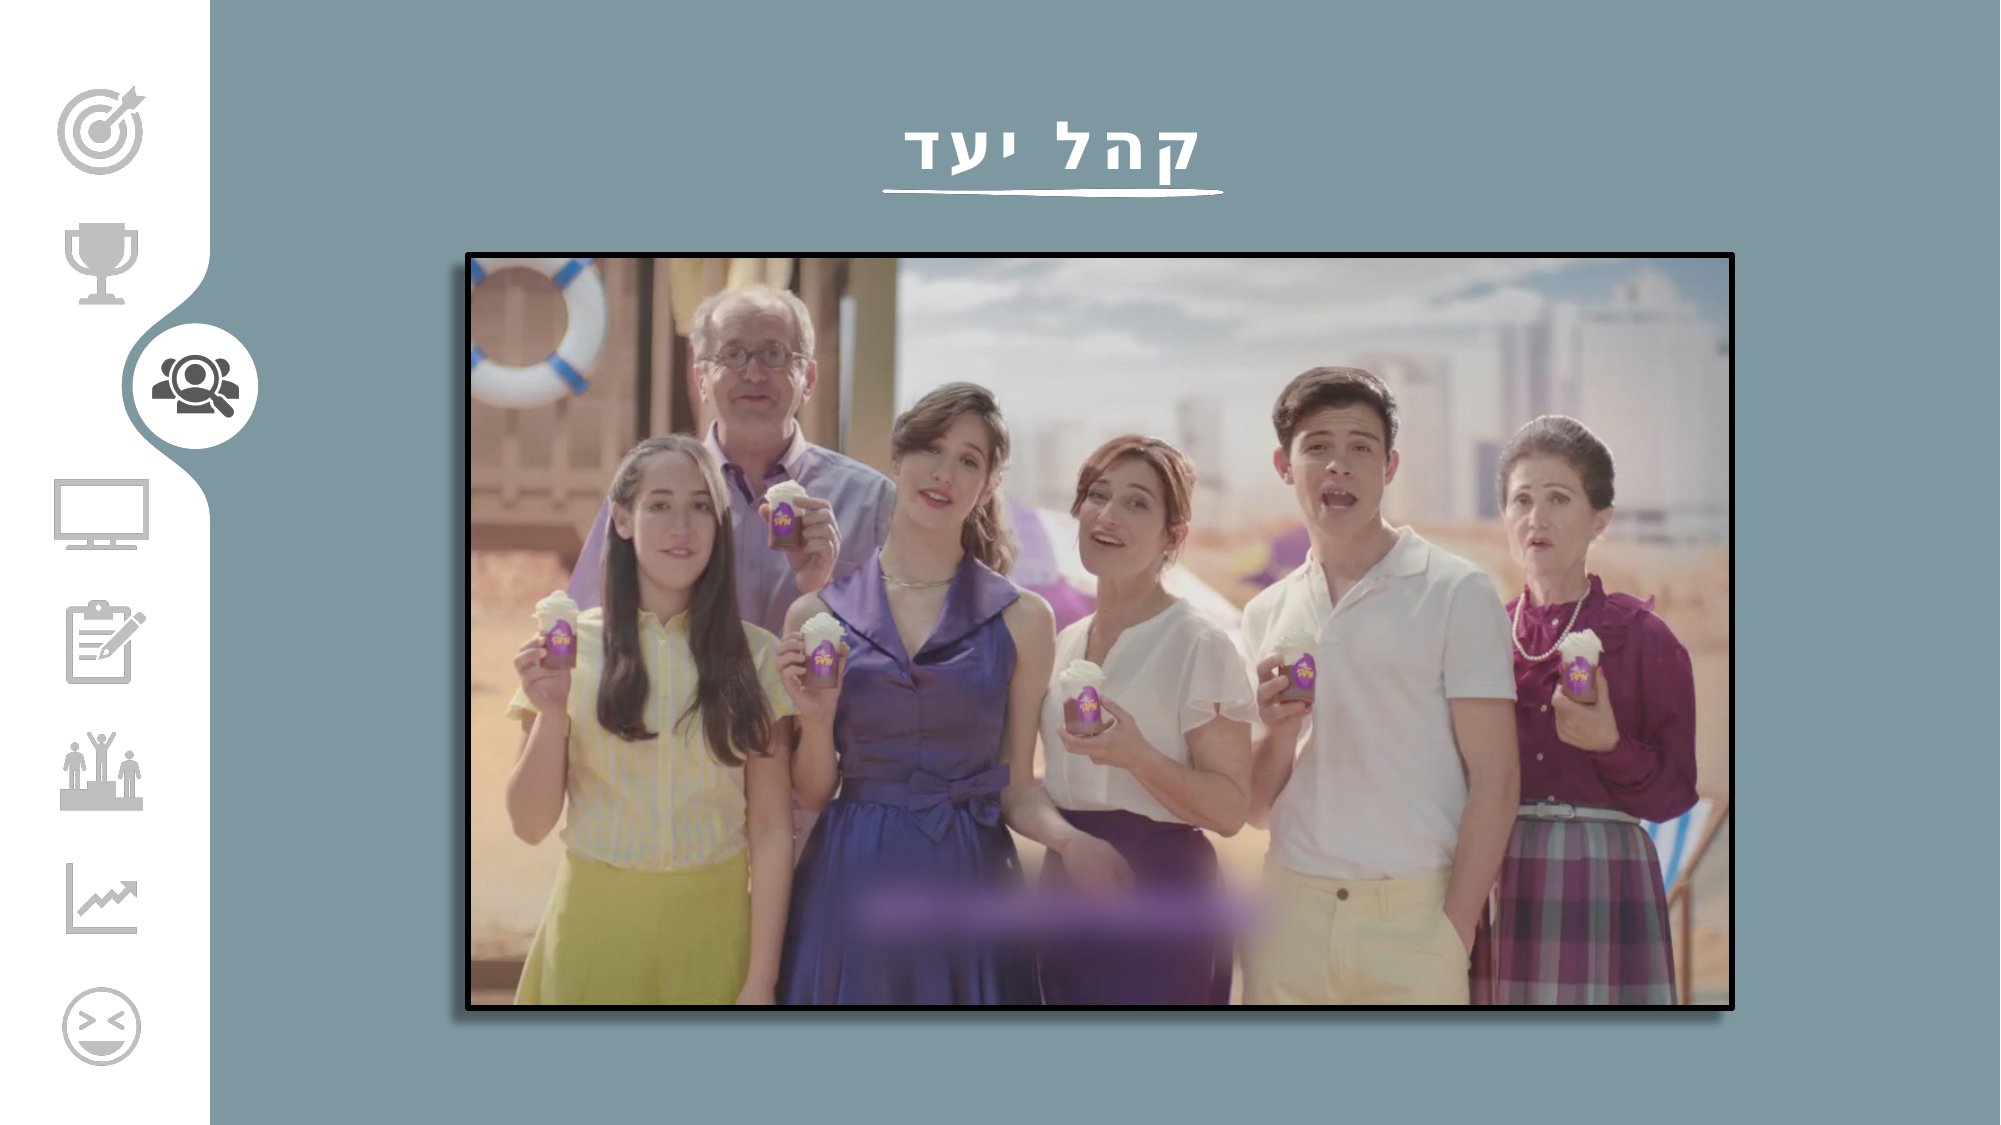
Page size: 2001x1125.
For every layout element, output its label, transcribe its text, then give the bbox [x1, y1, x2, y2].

text_box קהל יעד [888, 95, 1218, 185]
picture [52, 336, 151, 436]
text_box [132, 323, 259, 449]
picture [471, 258, 1730, 1005]
picture [52, 465, 151, 564]
picture [52, 977, 151, 1076]
picture [48, 76, 155, 184]
picture [882, 184, 1223, 202]
picture [52, 849, 151, 948]
picture [52, 592, 151, 692]
picture [52, 721, 151, 821]
picture [52, 214, 151, 313]
text_box [0, 0, 211, 1125]
